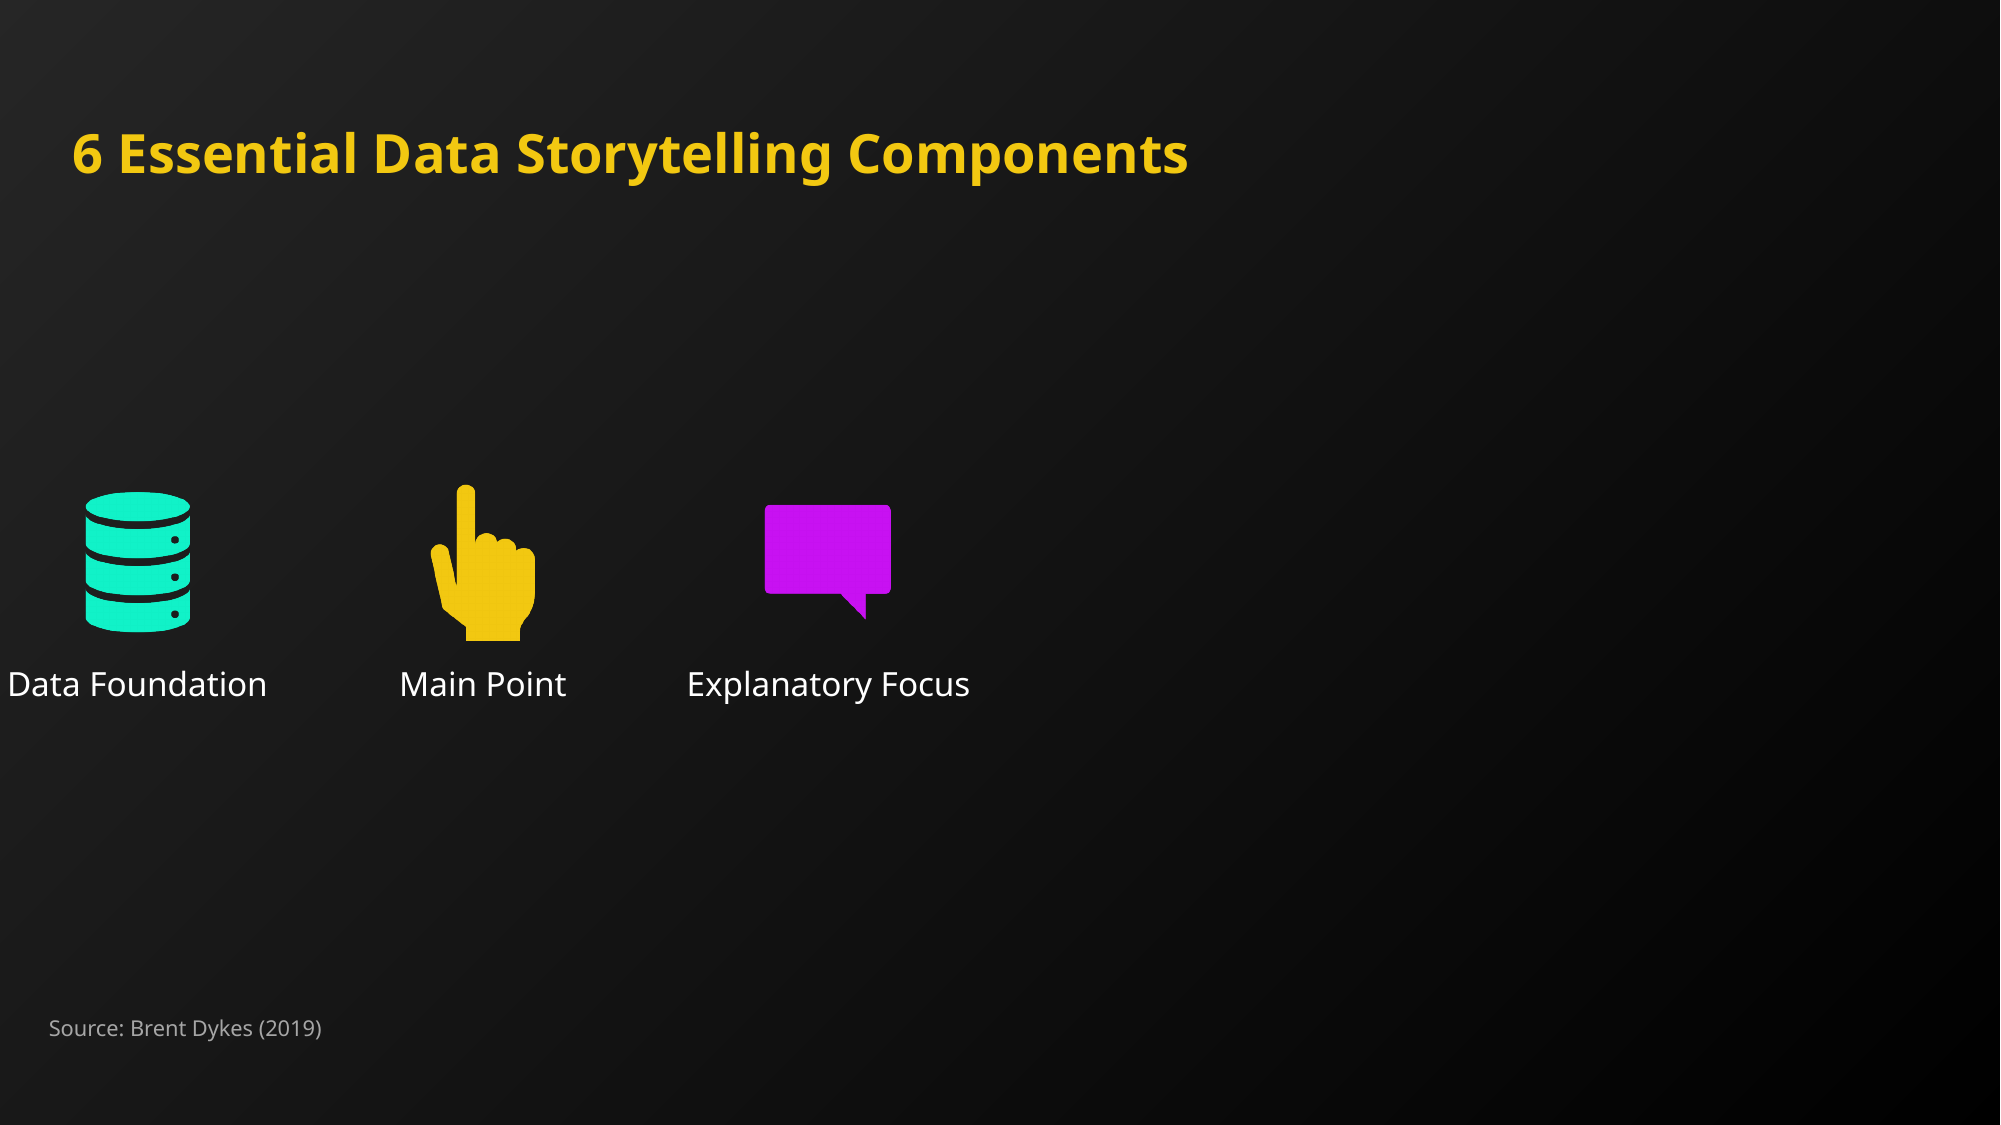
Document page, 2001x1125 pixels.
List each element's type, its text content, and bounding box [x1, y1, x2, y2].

picture [48, 473, 227, 652]
picture [738, 473, 917, 652]
picture [393, 473, 572, 652]
text_box Data Foundation [0, 663, 284, 704]
text_box Explanatory Focus [683, 663, 975, 704]
text_box Main Point [337, 663, 629, 704]
text_box Source: Brent Dykes (2019) [48, 1014, 474, 1042]
title 6 Essential Data Storytelling Components [72, 119, 1928, 256]
